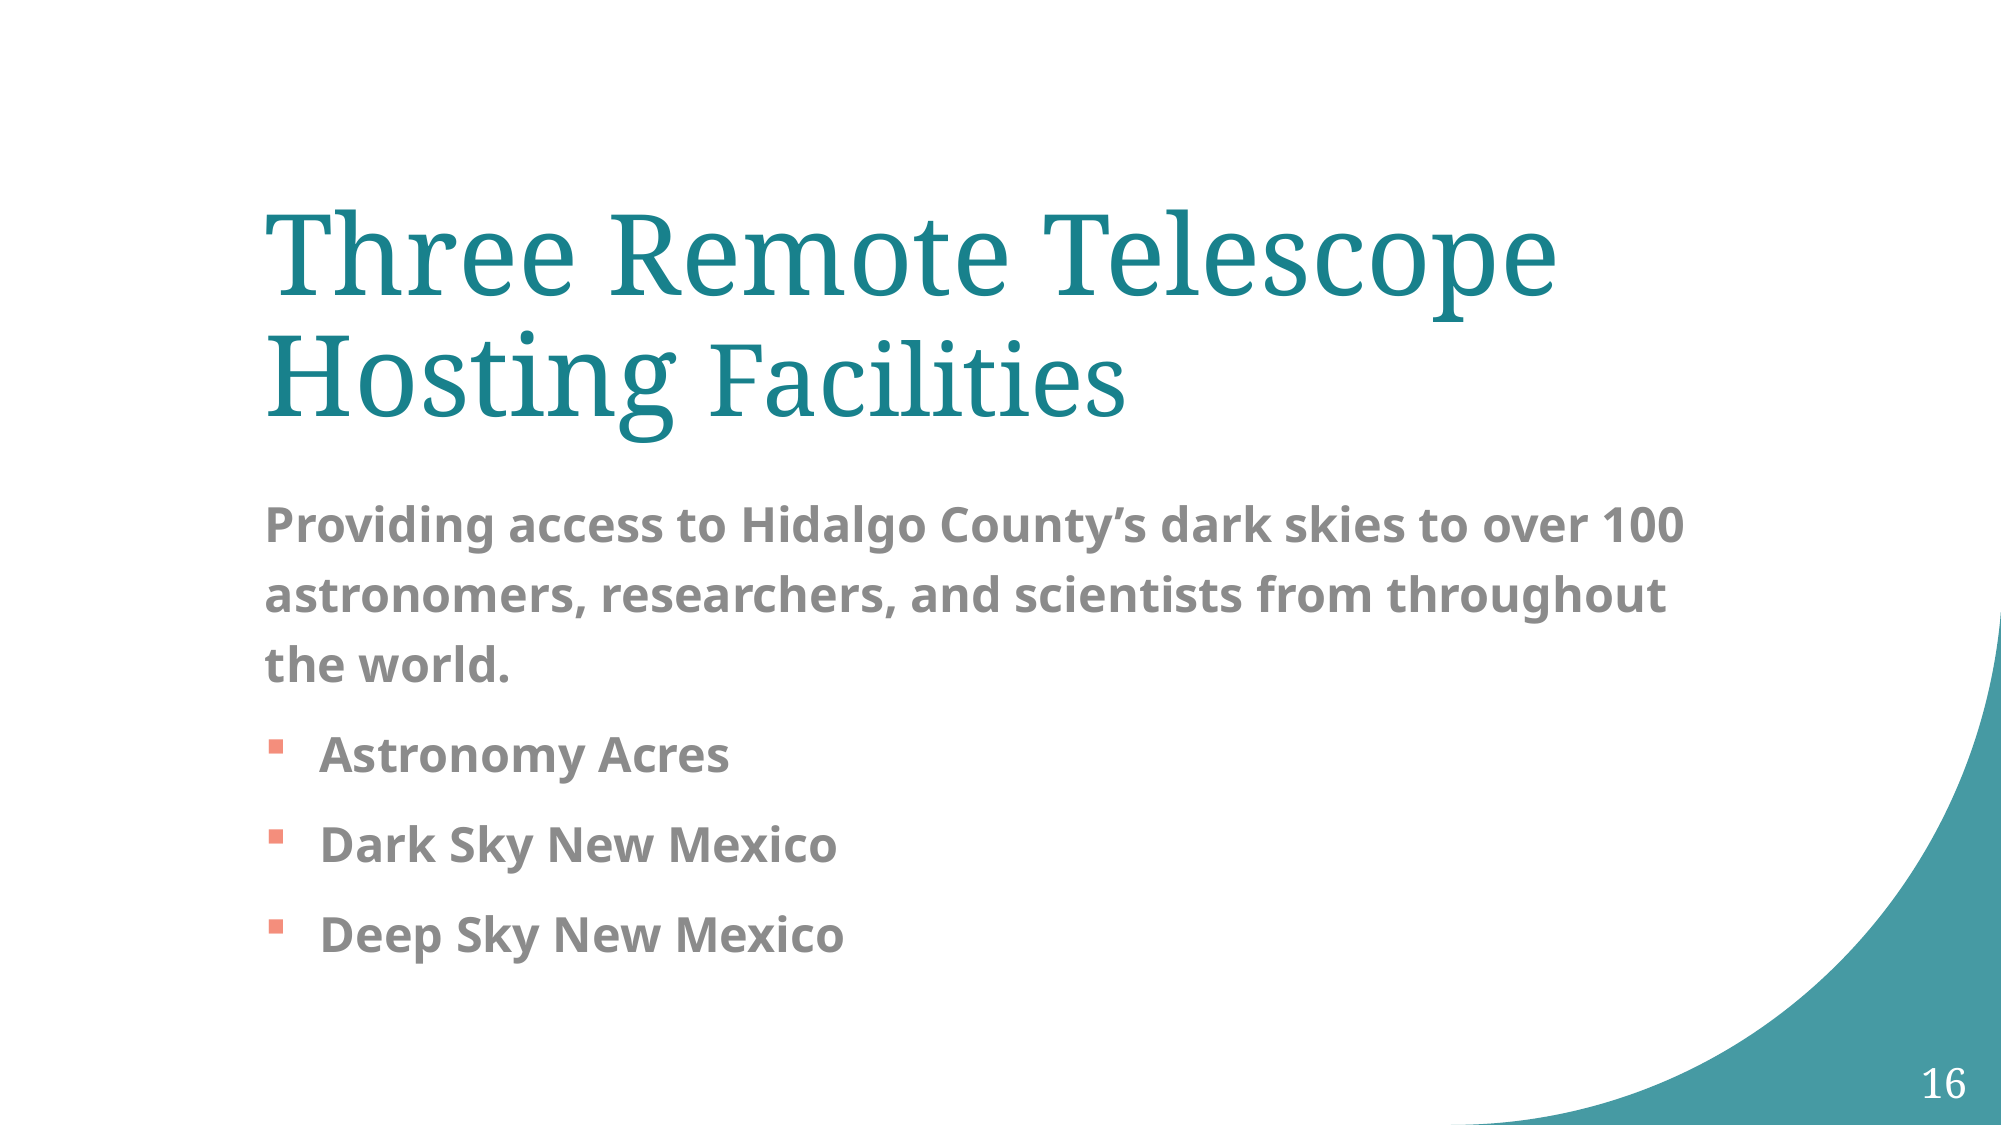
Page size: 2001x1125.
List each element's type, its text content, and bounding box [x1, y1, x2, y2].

slide_number 16 [1868, 1055, 1983, 1116]
list Providing access to Hidalgo County’s dark skies to over 100 astronomers, researchers, and scientists from throughout the world. Astronomy Acres Dark Sky New Mexico Deep Sky New Mexico [249, 474, 1750, 972]
title Three Remote Telescope Hosting Facilities [249, 144, 1750, 449]
